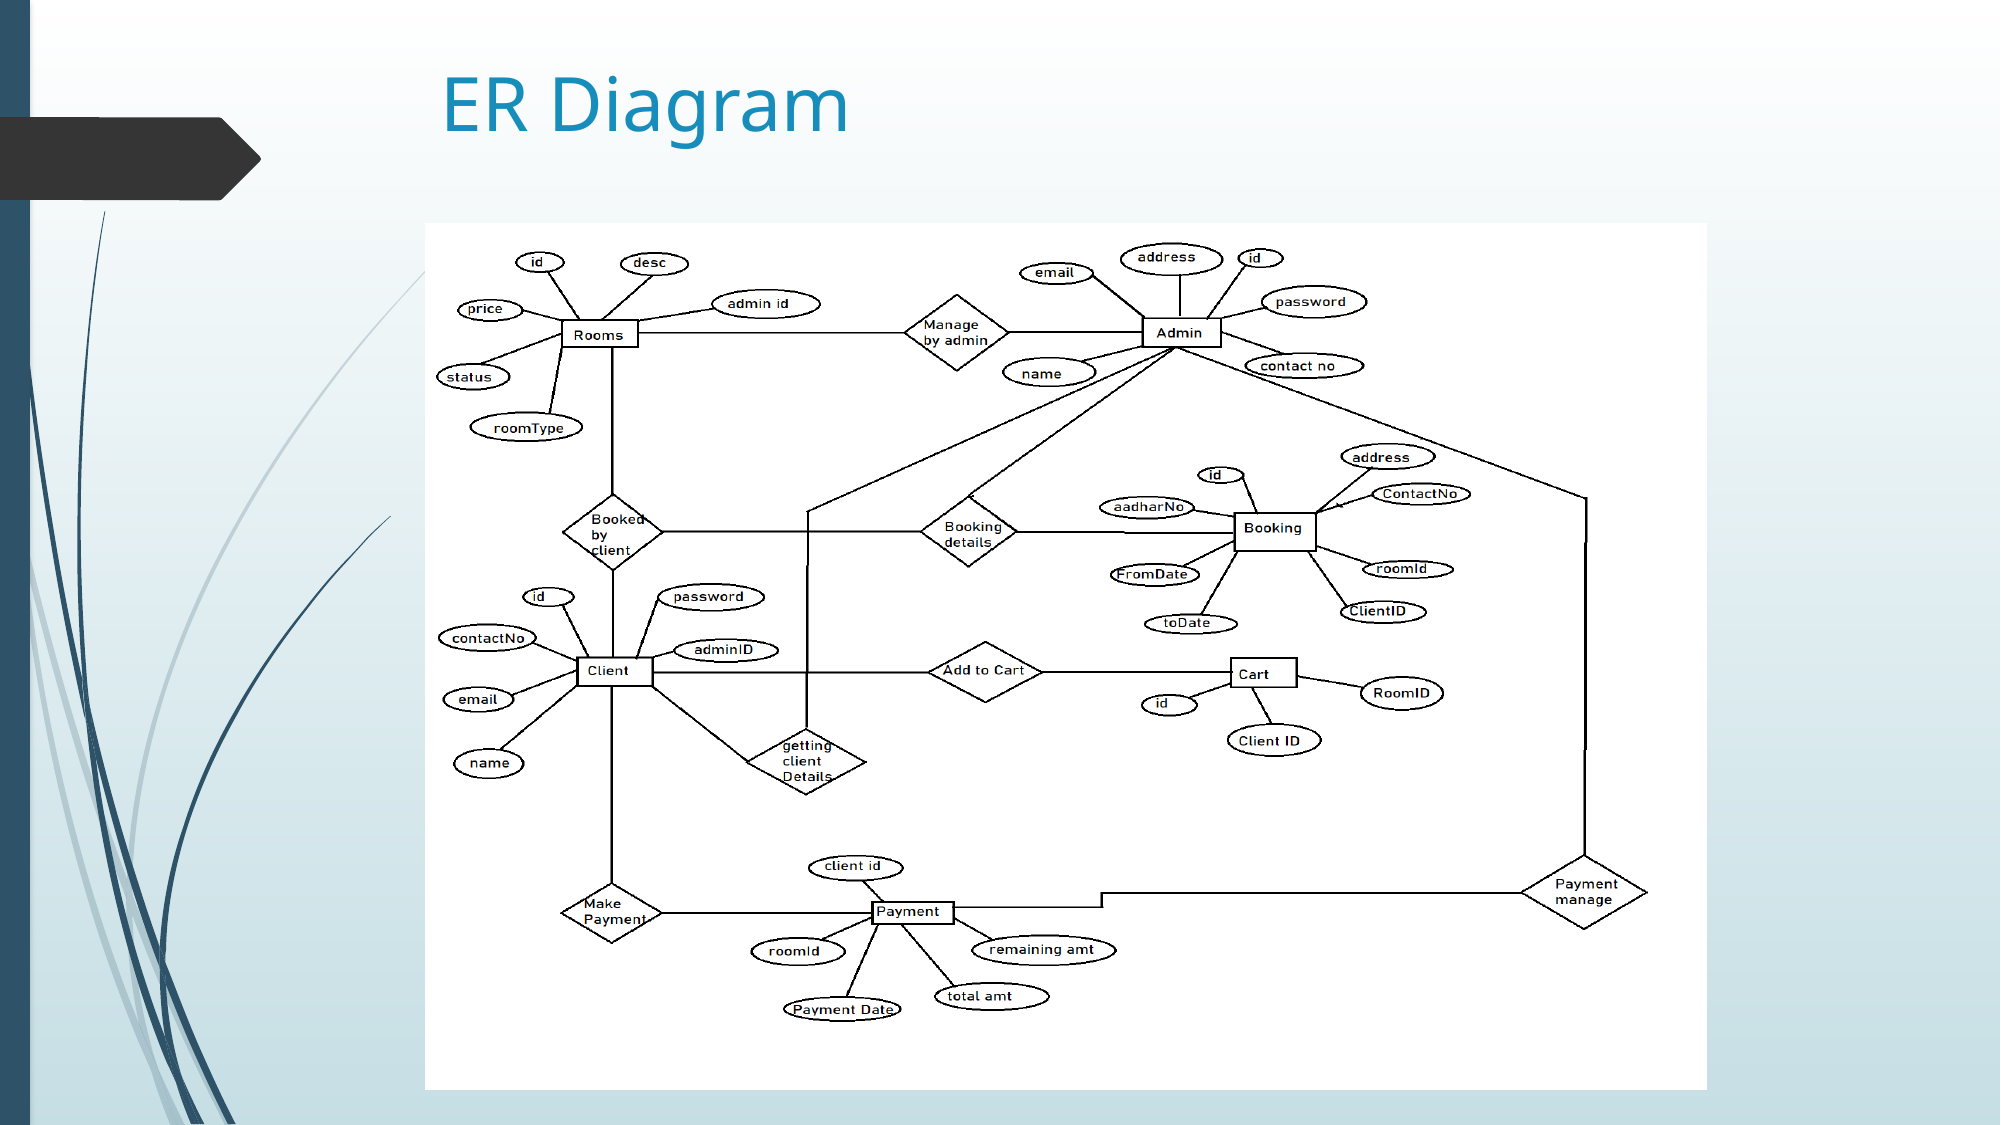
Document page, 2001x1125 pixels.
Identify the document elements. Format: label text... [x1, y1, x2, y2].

title ER Diagram [425, 48, 1888, 176]
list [425, 223, 1708, 1091]
